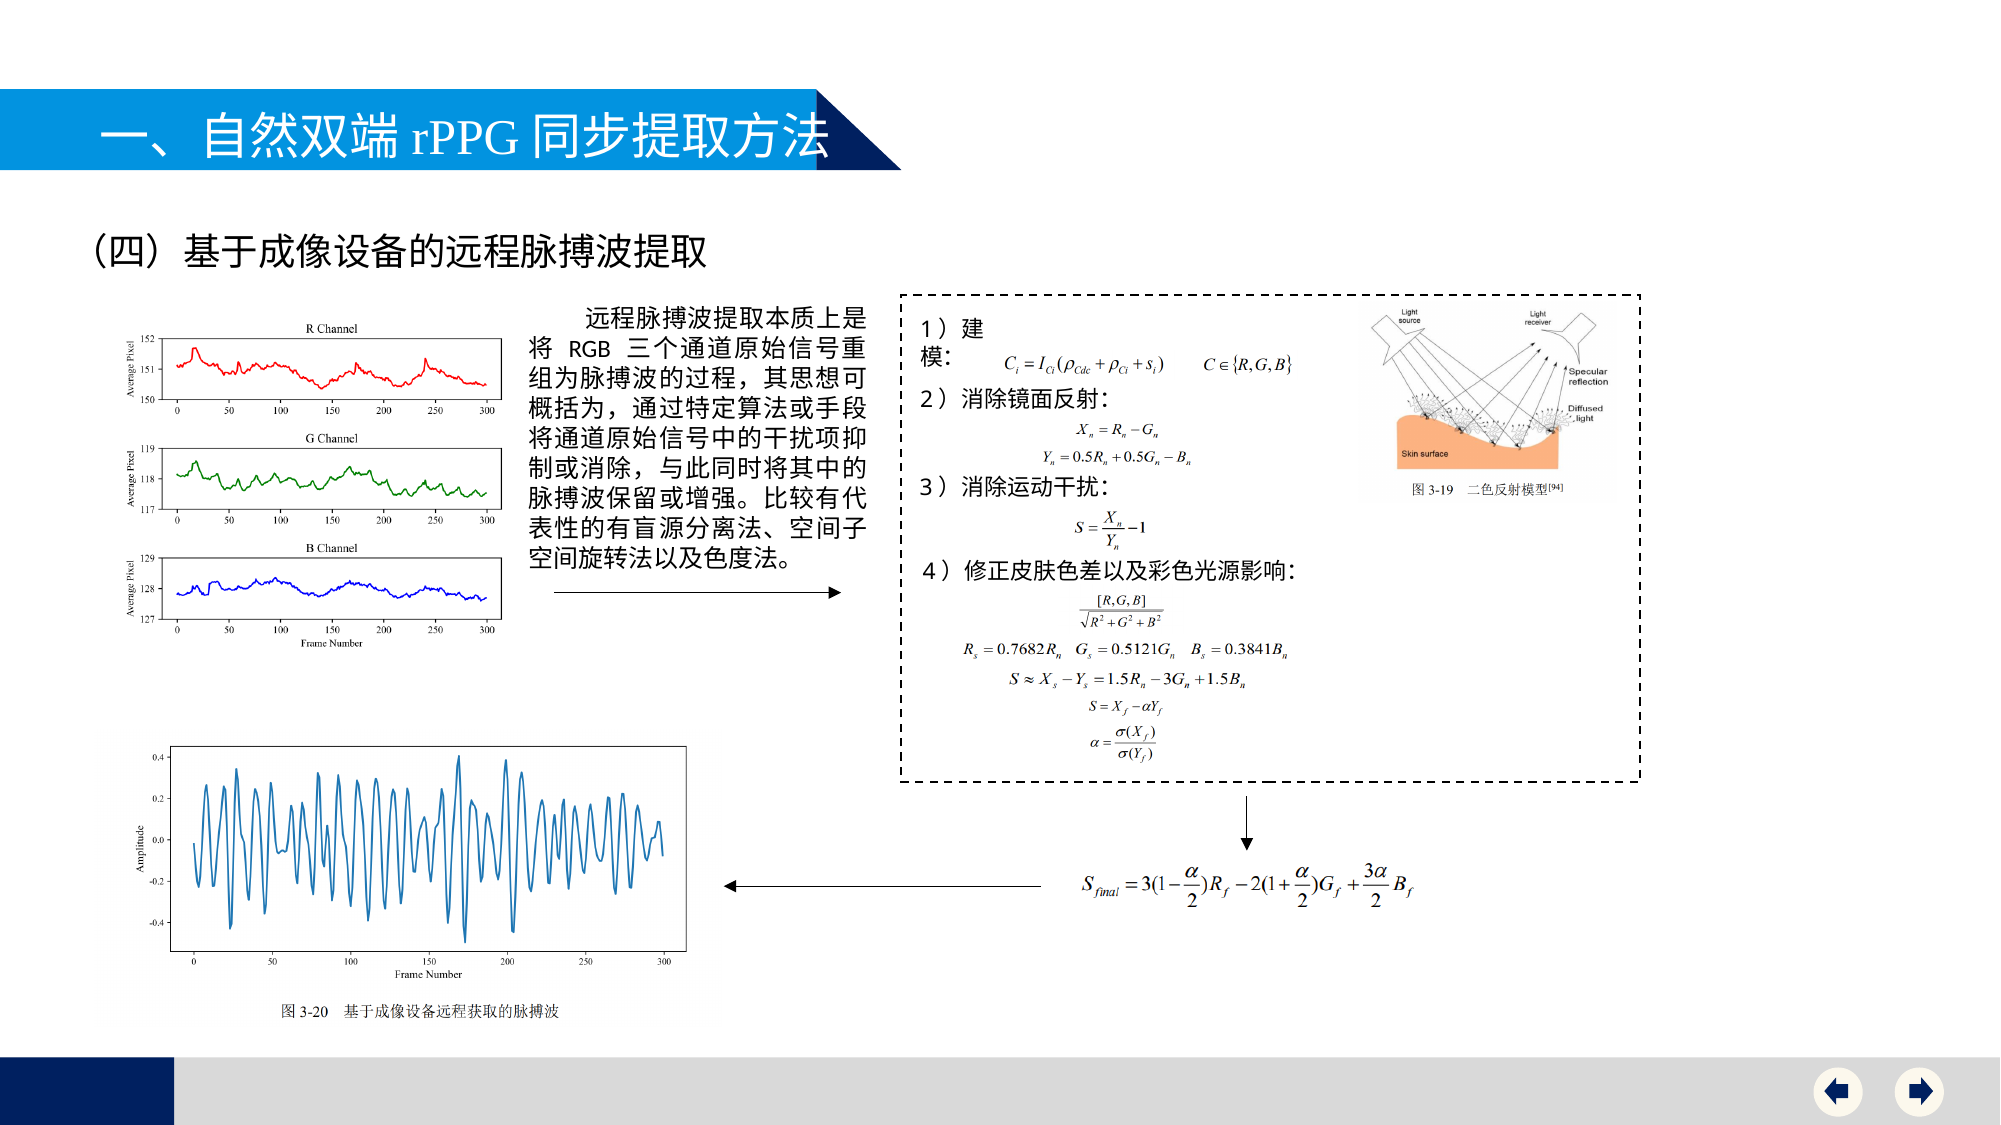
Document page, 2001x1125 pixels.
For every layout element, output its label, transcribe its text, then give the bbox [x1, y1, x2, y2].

text_box 远程脉搏波提取本质上是将 RGB 三个通道原始信号重组为脉搏波的过程，其思想可概括为，通过特定算法或手段将通道原始信号中的干扰项抑制或消除，与此同时将其中的脉搏波保留或增强。比较有代表性的有盲源分离法、空间子空间旋转法以及色度法。 [513, 295, 882, 580]
picture [84, 300, 534, 667]
text_box 2）消除镜面反射： [905, 376, 1137, 420]
picture [999, 664, 1258, 768]
picture [953, 584, 1294, 663]
picture [94, 729, 722, 1027]
picture [1007, 413, 1226, 474]
picture [1058, 850, 1436, 922]
text_box 1）建模： [905, 307, 1021, 376]
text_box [1894, 1067, 1944, 1117]
picture [1060, 498, 1163, 558]
text_box [900, 294, 1641, 783]
text_box 3）消除运动干扰： [904, 464, 1137, 507]
text_box （四）基于成像设备的远程脉搏波提取 [55, 220, 1137, 281]
text_box 4）修正皮肤色差以及彩色光源影响： [907, 549, 1311, 592]
picture [989, 350, 1298, 380]
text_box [0, 89, 902, 173]
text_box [1813, 1067, 1863, 1117]
picture [1357, 300, 1617, 503]
